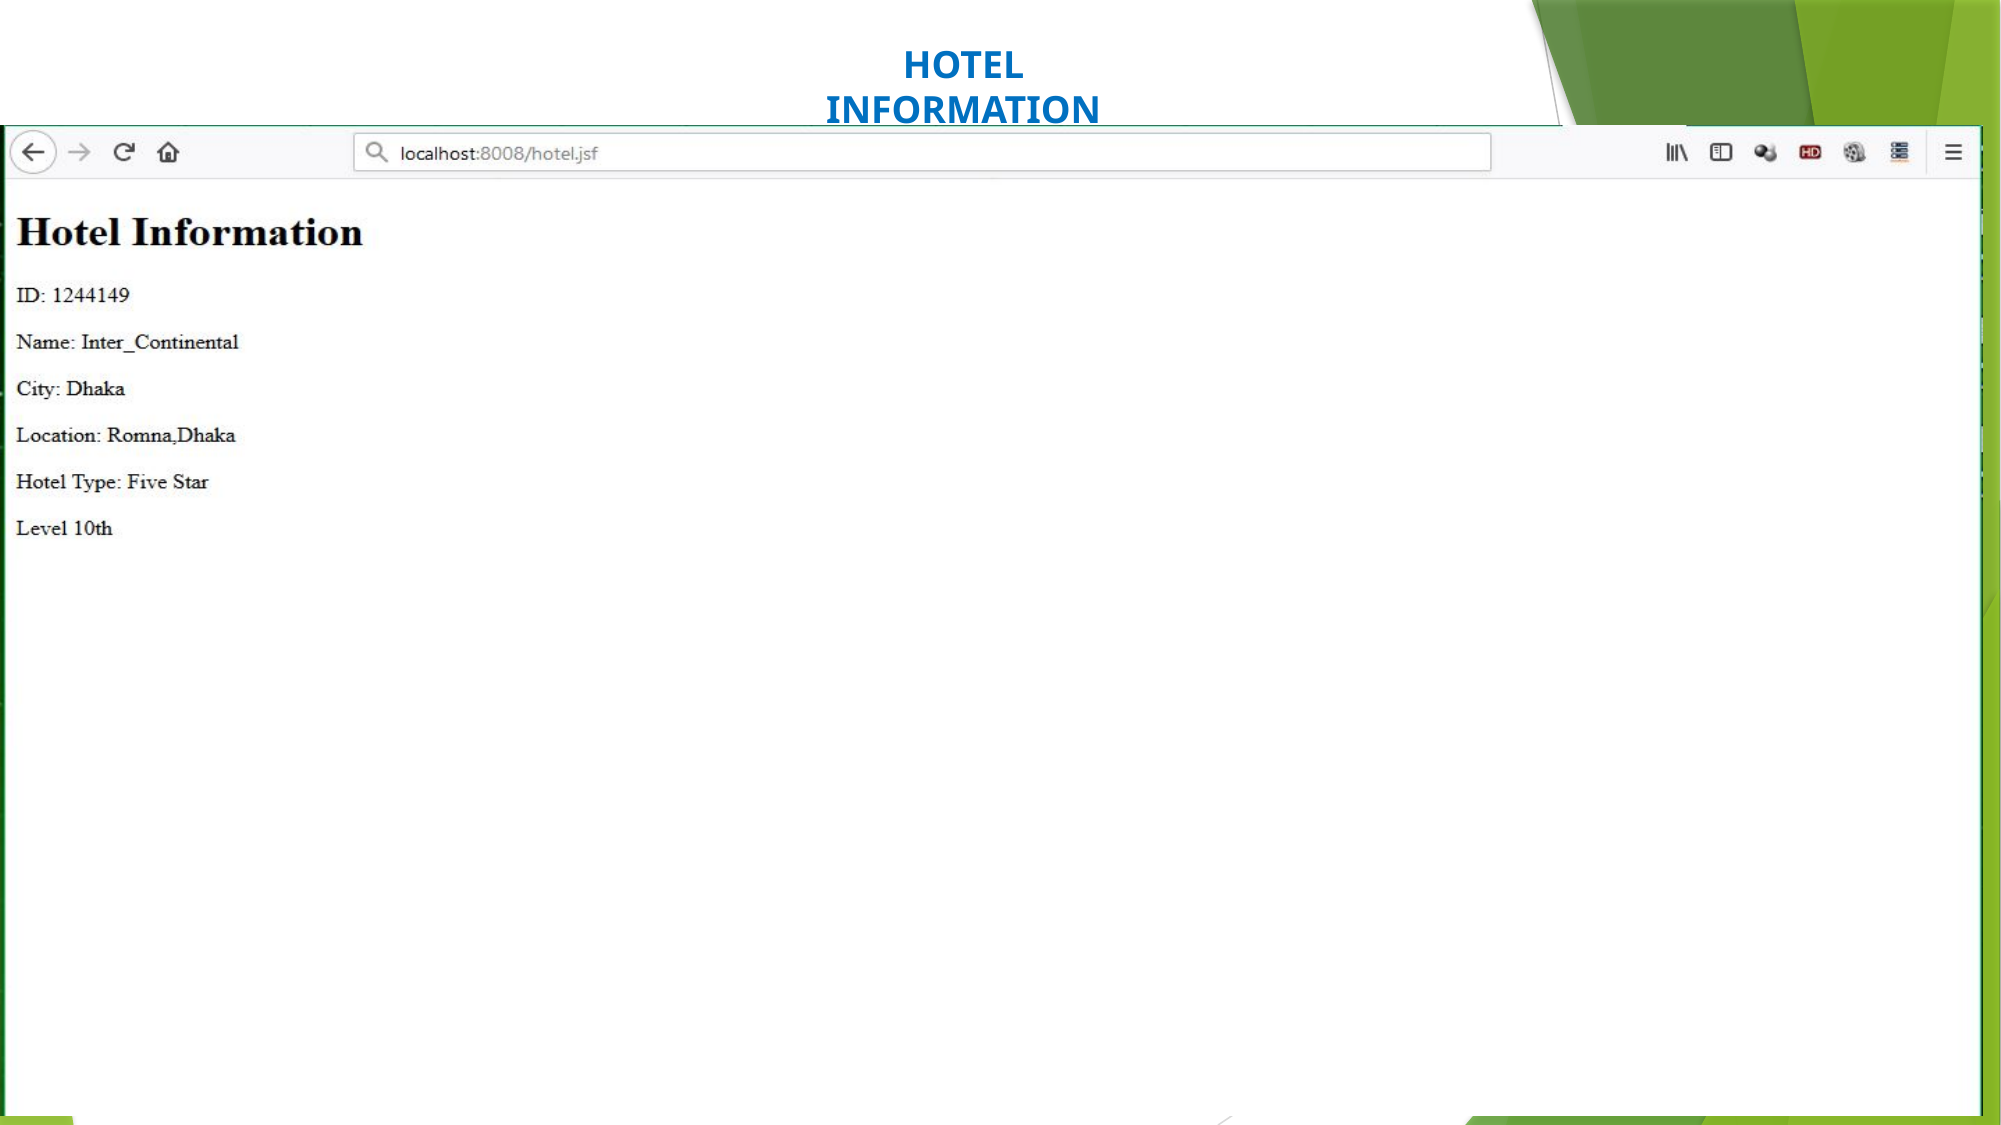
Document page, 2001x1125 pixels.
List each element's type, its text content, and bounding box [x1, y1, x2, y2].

text_box HOTEL INFORMATION [765, 33, 1162, 123]
picture [0, 125, 1984, 1116]
